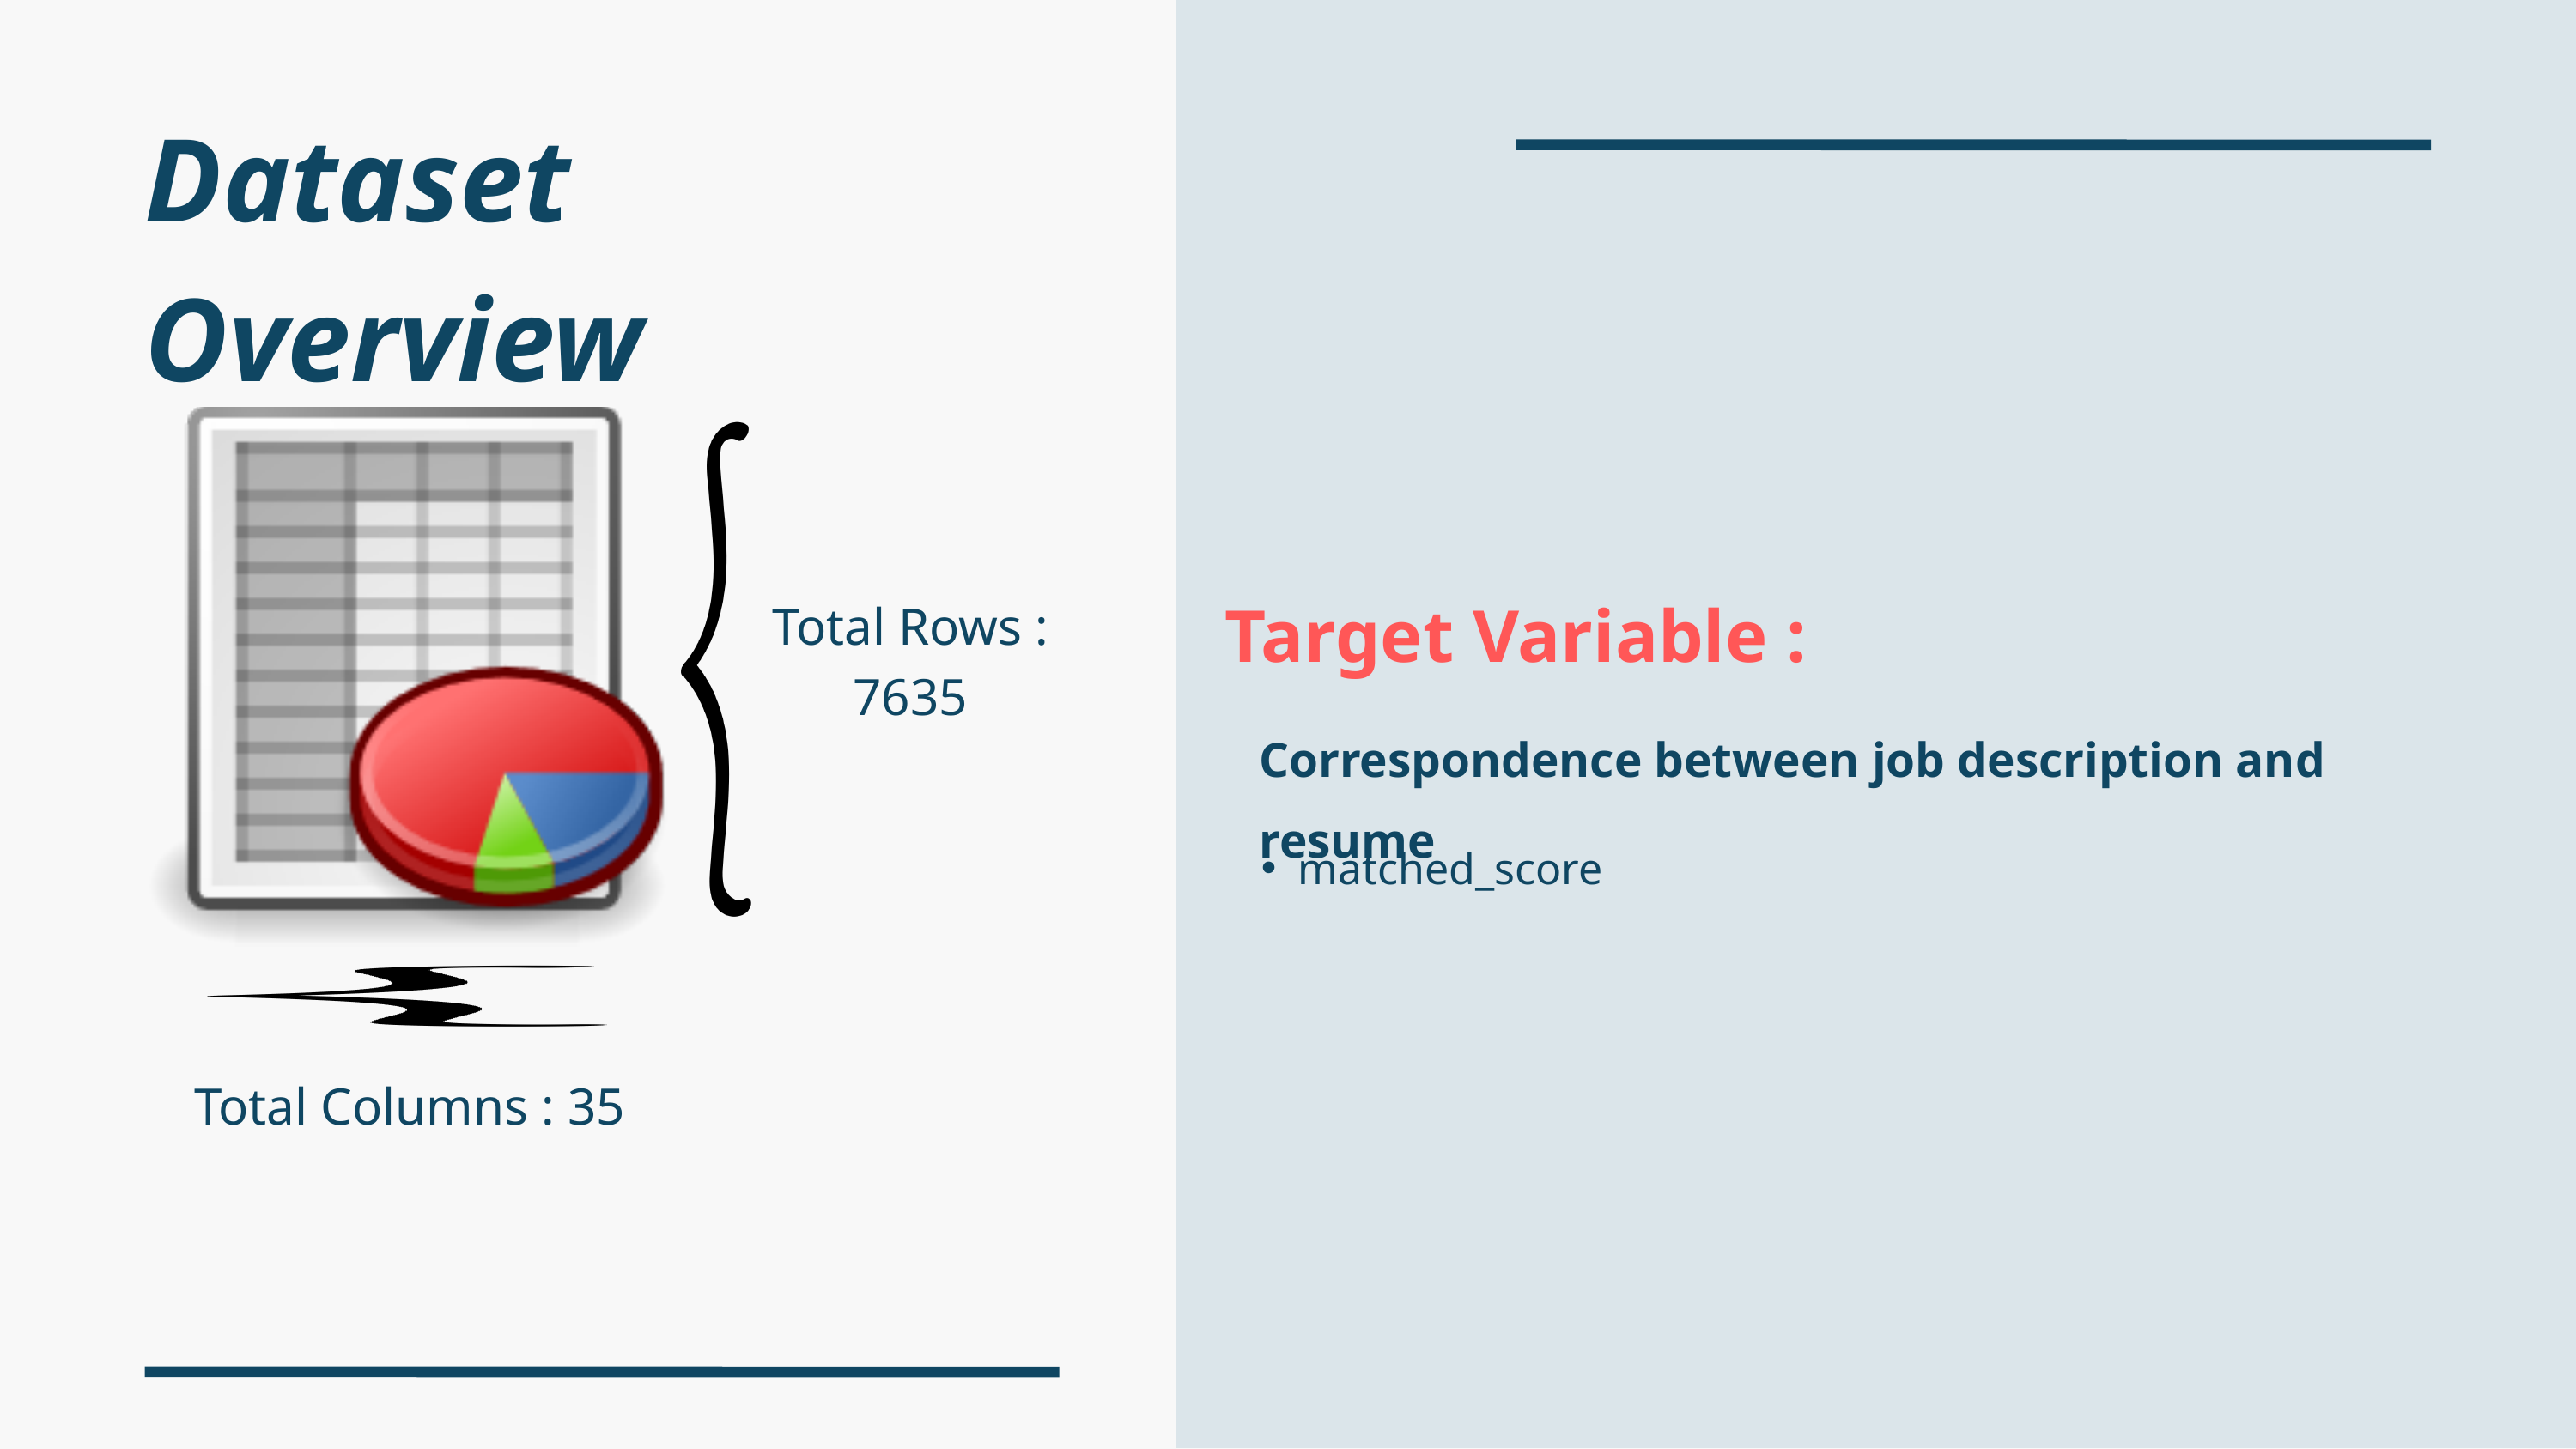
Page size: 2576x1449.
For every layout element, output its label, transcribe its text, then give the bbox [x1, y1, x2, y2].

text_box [1175, 0, 2576, 1449]
text_box Total Columns : 35 [192, 1064, 625, 1136]
text_box [198, 965, 619, 1027]
text_box [679, 416, 753, 918]
text_box [144, 407, 673, 947]
text_box Dataset Overview [144, 84, 902, 405]
text_box Total Rows : 7635 [759, 585, 1062, 726]
